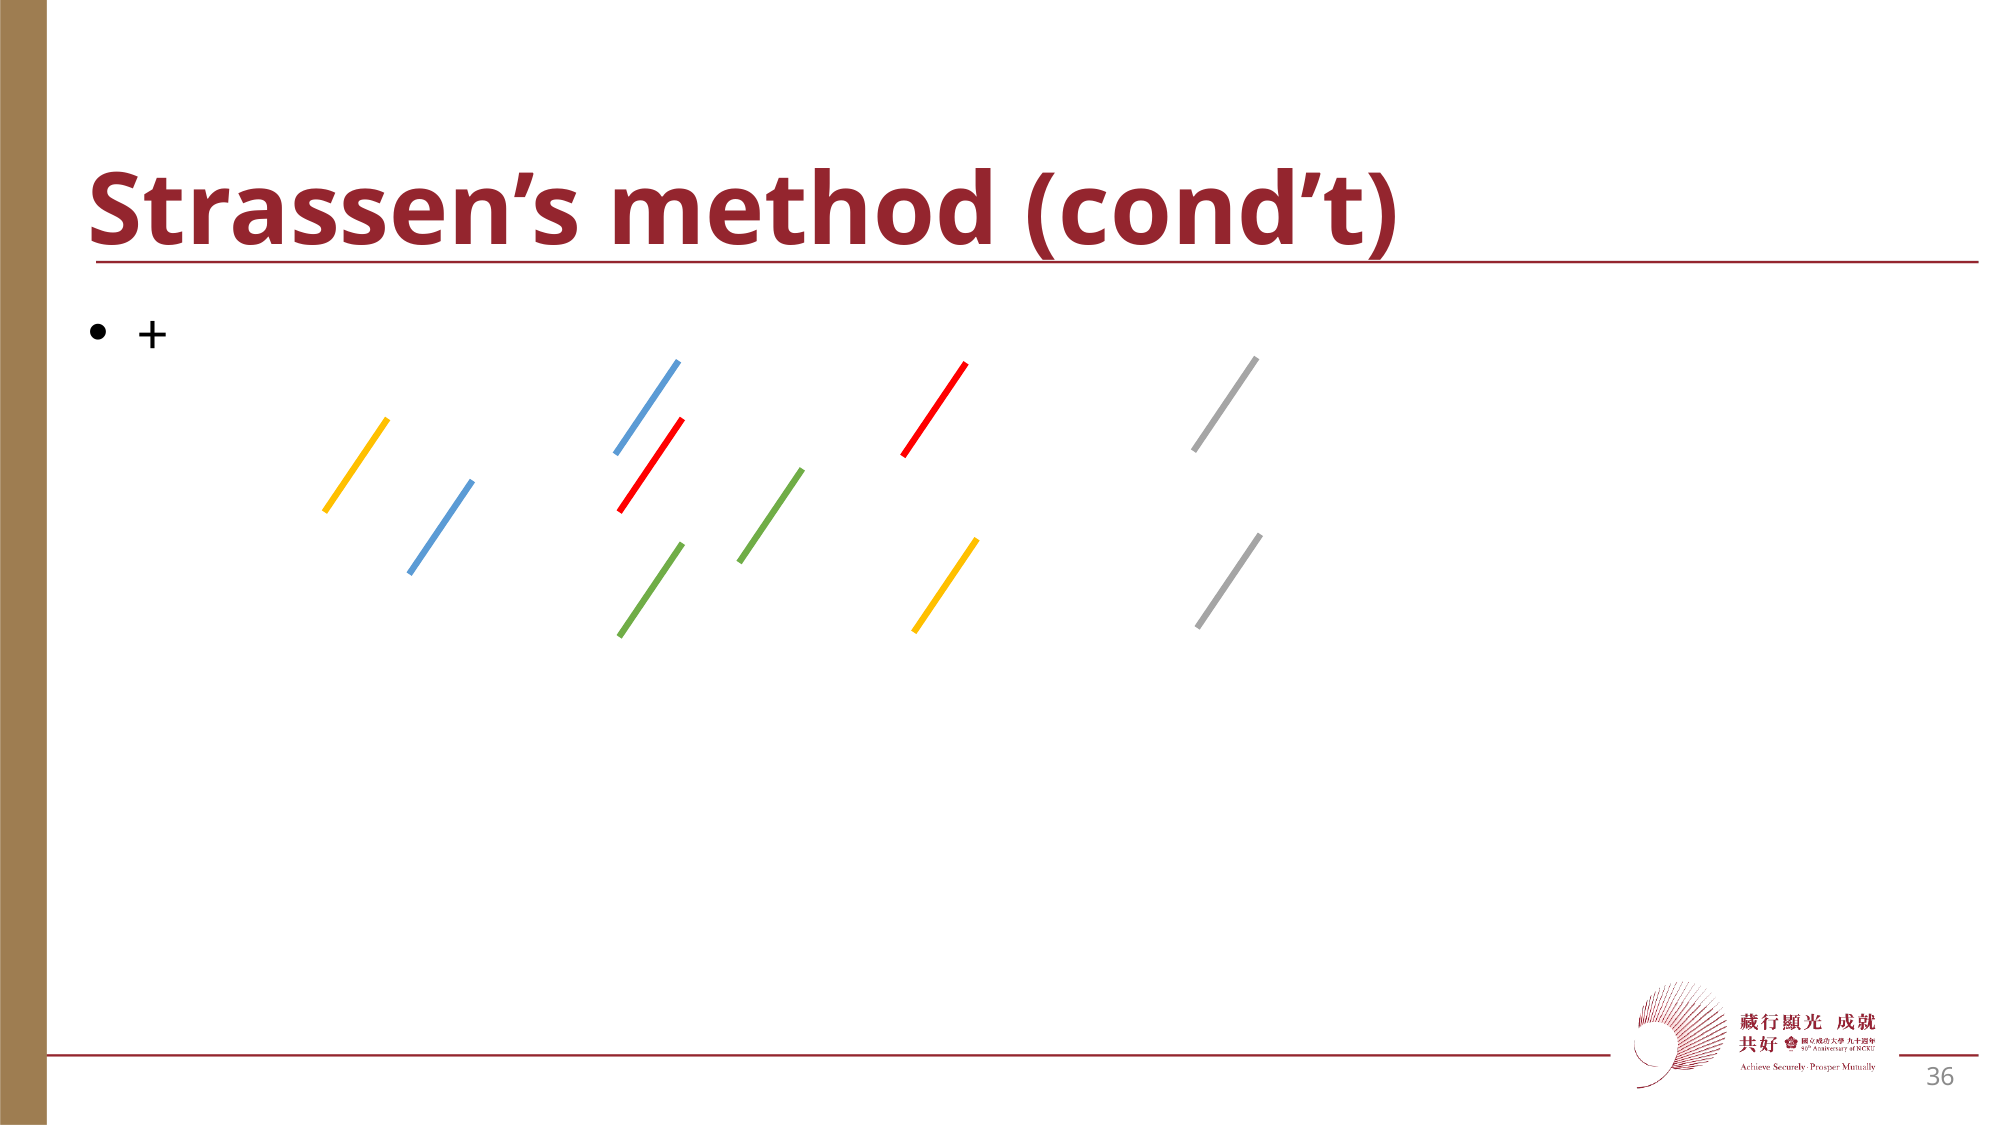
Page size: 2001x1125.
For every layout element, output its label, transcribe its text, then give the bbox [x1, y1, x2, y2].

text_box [913, 538, 978, 633]
title Strassen’s method (cond’t) [72, 131, 1827, 274]
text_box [409, 480, 473, 575]
slide_number 36 [1880, 1047, 1970, 1108]
picture [0, 0, 2000, 1125]
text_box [1193, 357, 1257, 452]
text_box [615, 360, 679, 455]
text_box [324, 418, 388, 513]
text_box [619, 418, 683, 513]
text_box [739, 468, 803, 563]
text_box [1197, 534, 1261, 628]
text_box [619, 543, 683, 637]
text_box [902, 362, 966, 457]
